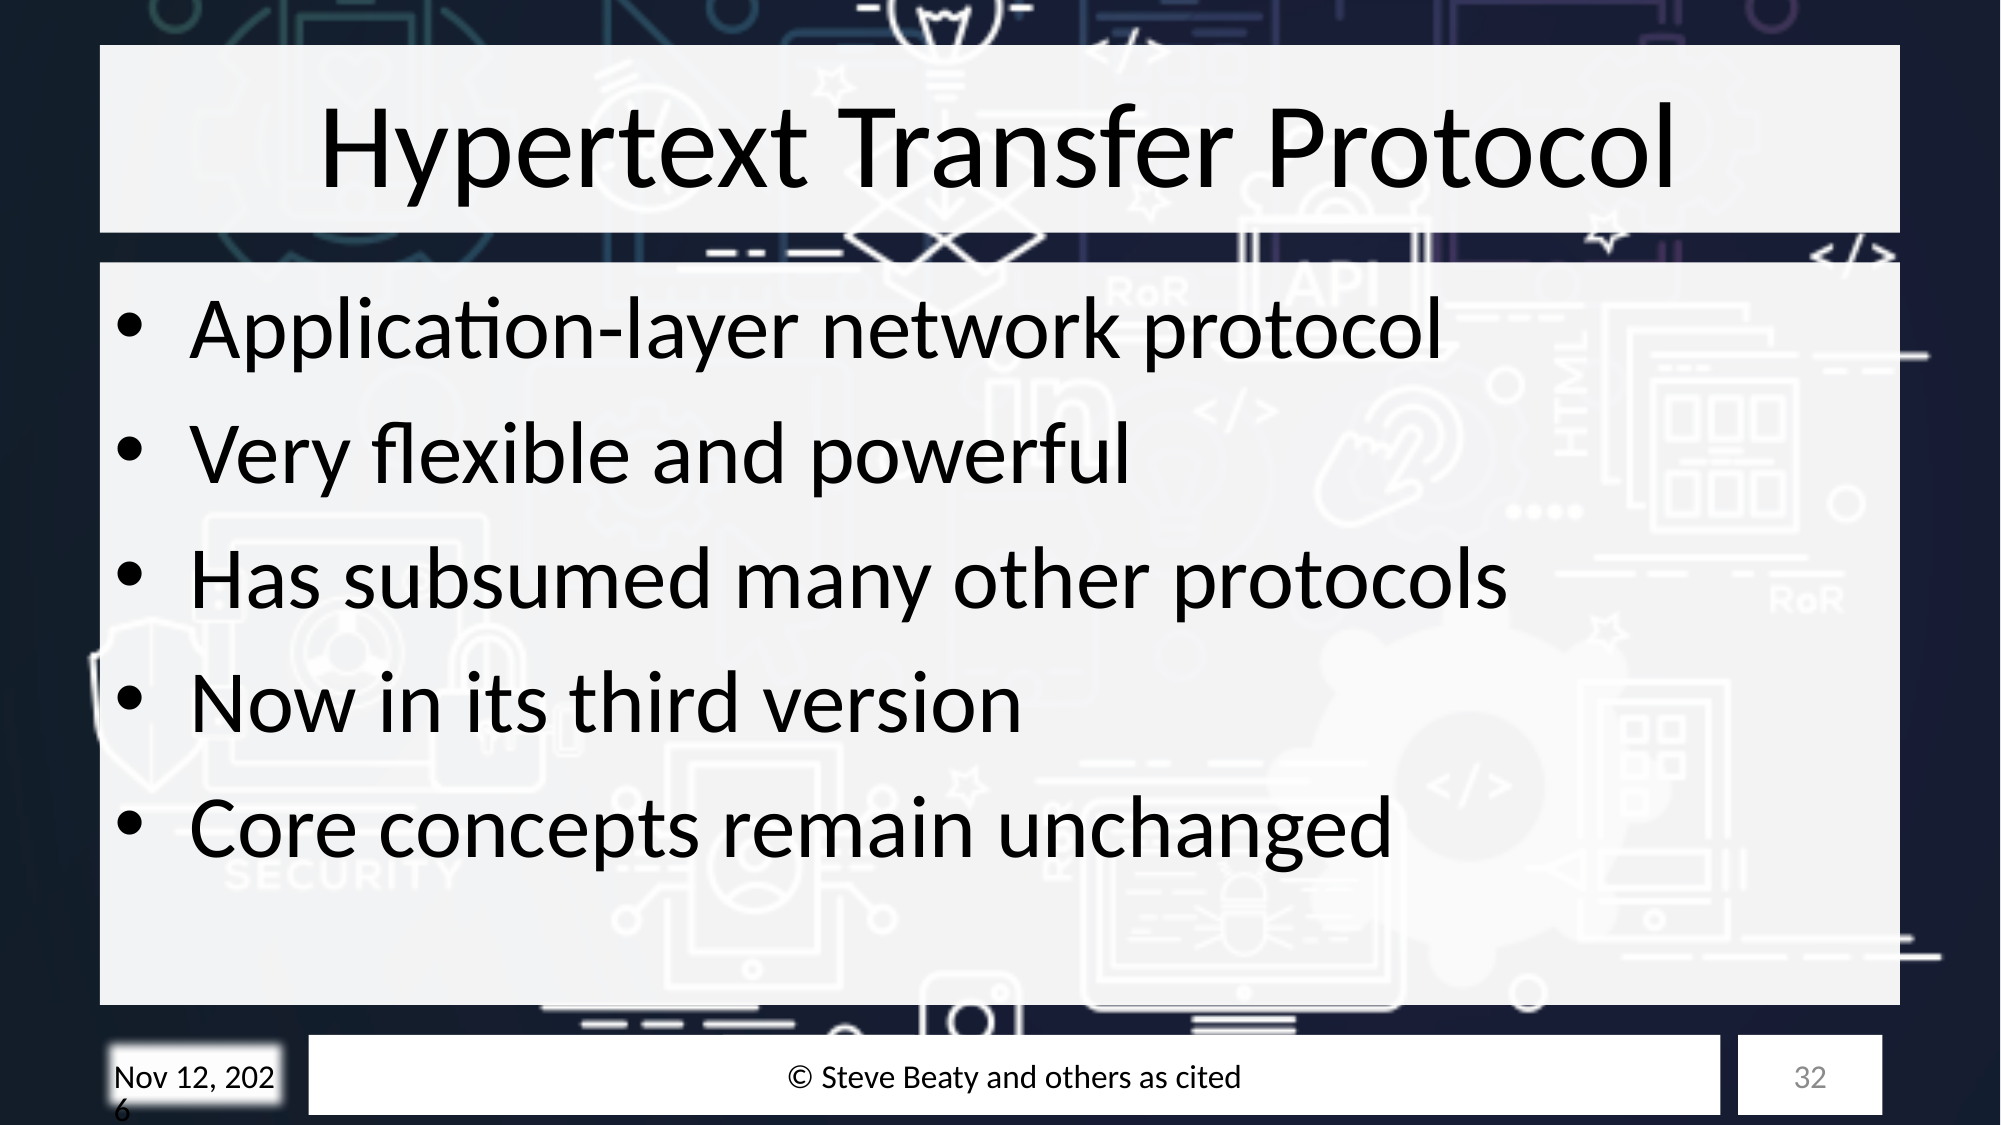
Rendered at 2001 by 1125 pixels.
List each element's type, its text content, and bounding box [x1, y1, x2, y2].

picture [0, 0, 2001, 1125]
title Hypertext Transfer Protocol [99, 45, 1900, 233]
slide_number 32 [1738, 1034, 1883, 1115]
list Application-layer network protocol Very flexible and powerful Has subsumed many other protocols Now in its third version Core concepts remain unchanged [99, 262, 1900, 1005]
footer © Steve Beaty and others as cited [308, 1034, 1721, 1115]
